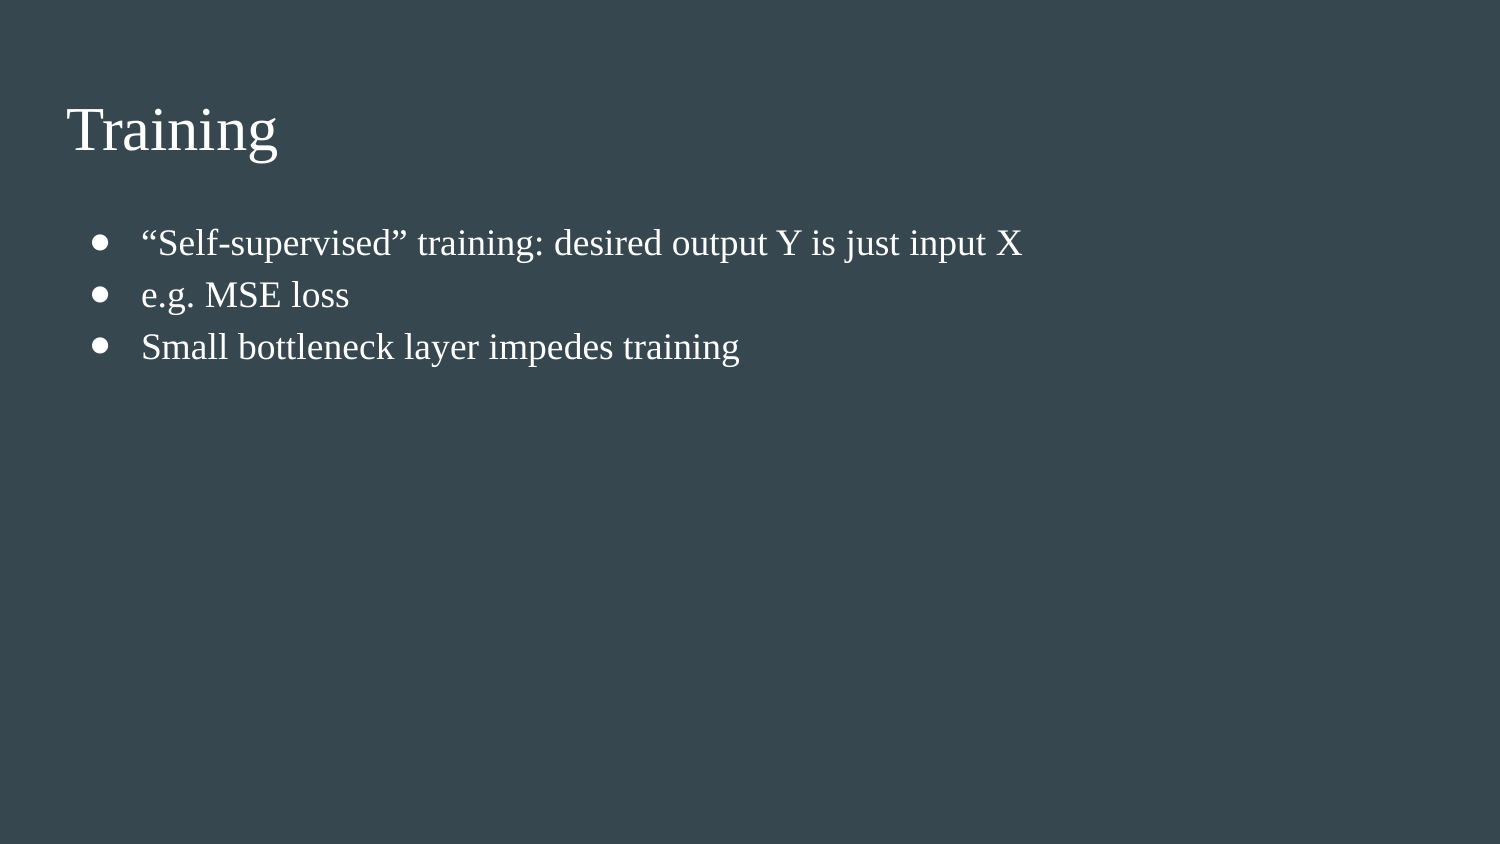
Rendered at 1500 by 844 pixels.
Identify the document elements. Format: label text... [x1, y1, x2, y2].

text_box “Self-supervised” training: desired output Y is just input X e.g. MSE loss Small bottleneck layer impedes training [51, 196, 1449, 689]
title Training [51, 72, 1449, 167]
